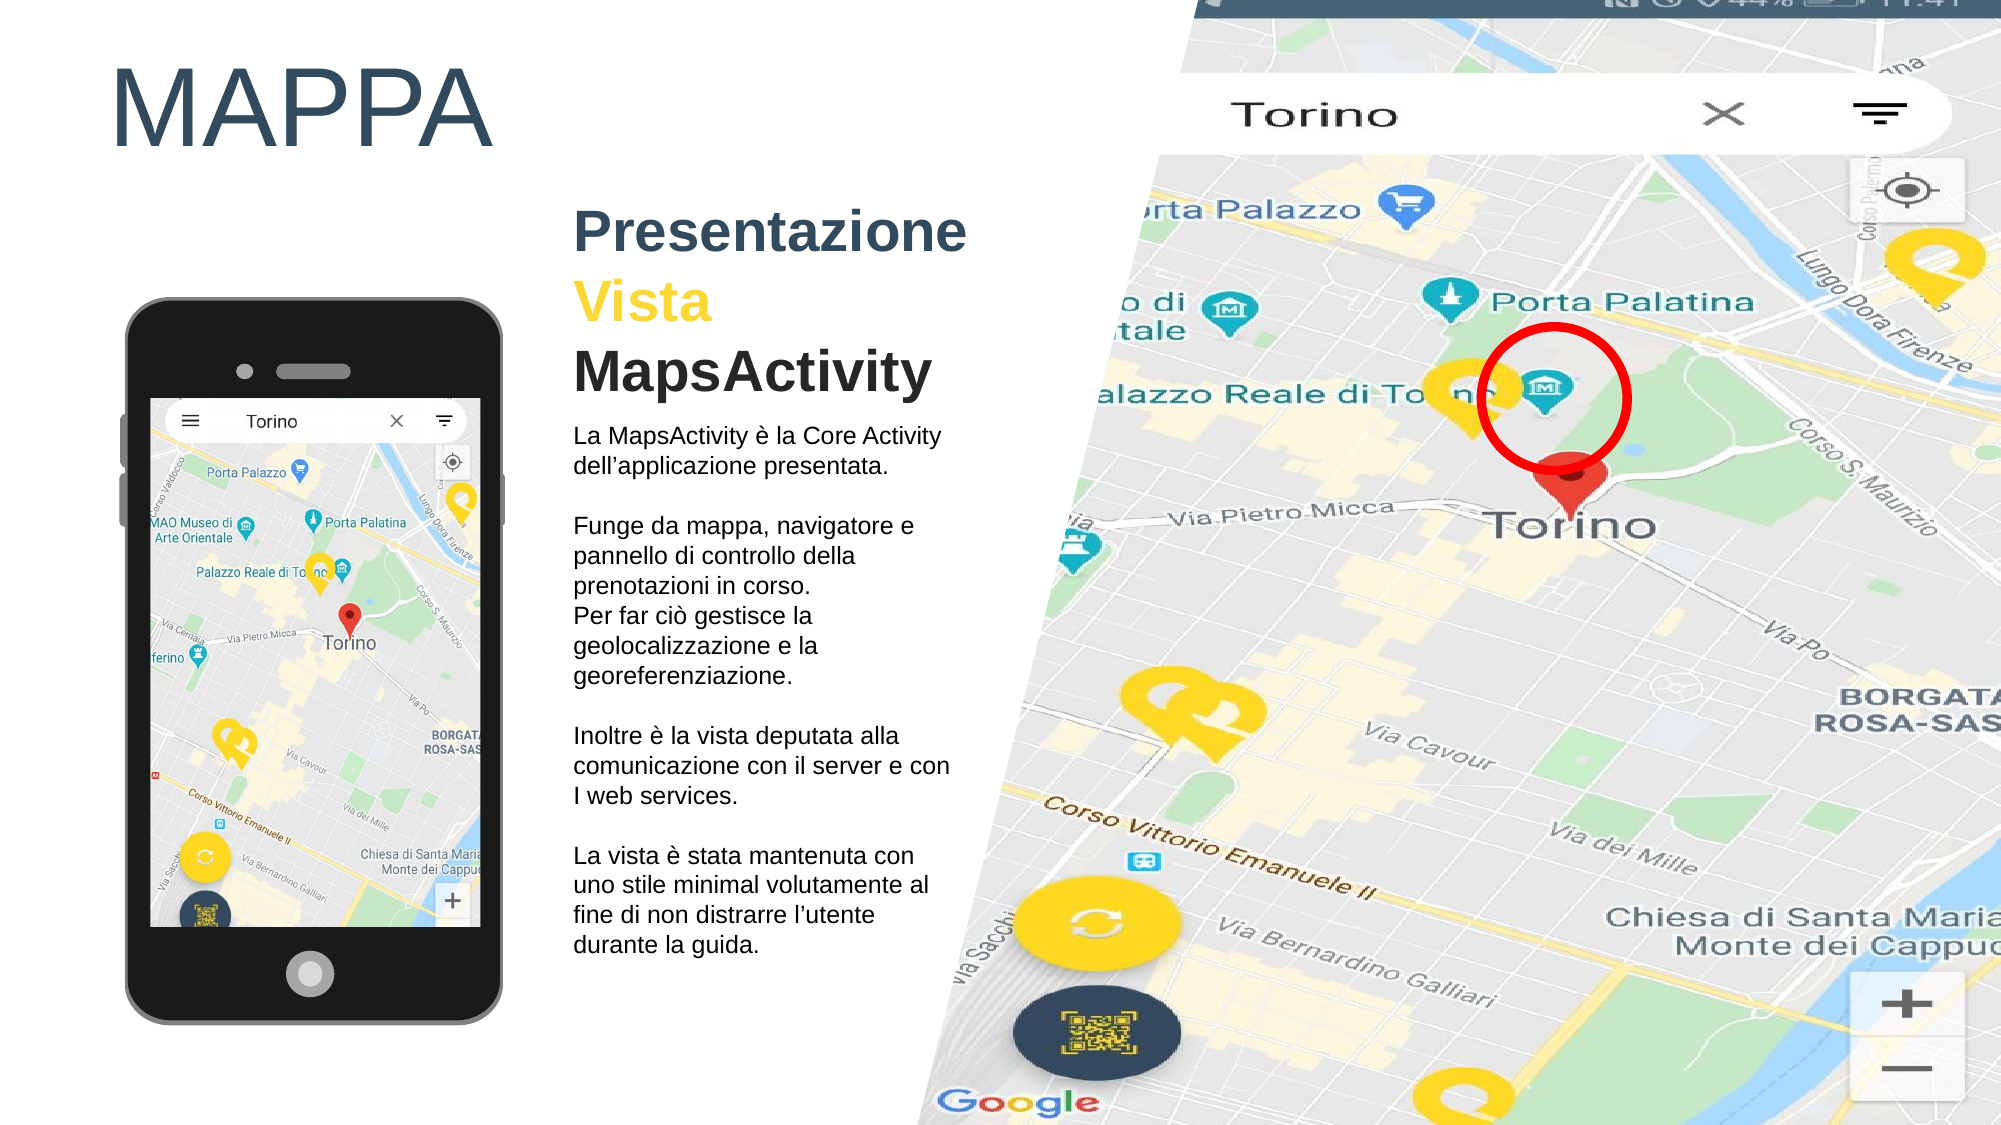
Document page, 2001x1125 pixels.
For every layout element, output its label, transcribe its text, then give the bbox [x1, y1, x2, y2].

text_box Presentazione Vista MapsActivity [558, 185, 917, 411]
picture [917, 0, 2001, 1125]
title MAPPA [93, 42, 917, 186]
picture [150, 398, 481, 928]
text_box La MapsActivity è la Core Activity dell’applicazione presentata. Funge da mappa, navigatore e pannello di controllo della prenotazioni in corso. Per far ciò gestisce la geolocalizzazione e la georeferenziazione. Inoltre è la vista deputata alla comunicazione con il server e con I web services. La vista è stata mantenuta con uno stile minimal volutamente al fine di non distrarre l’utente durante la guida. [558, 412, 917, 967]
